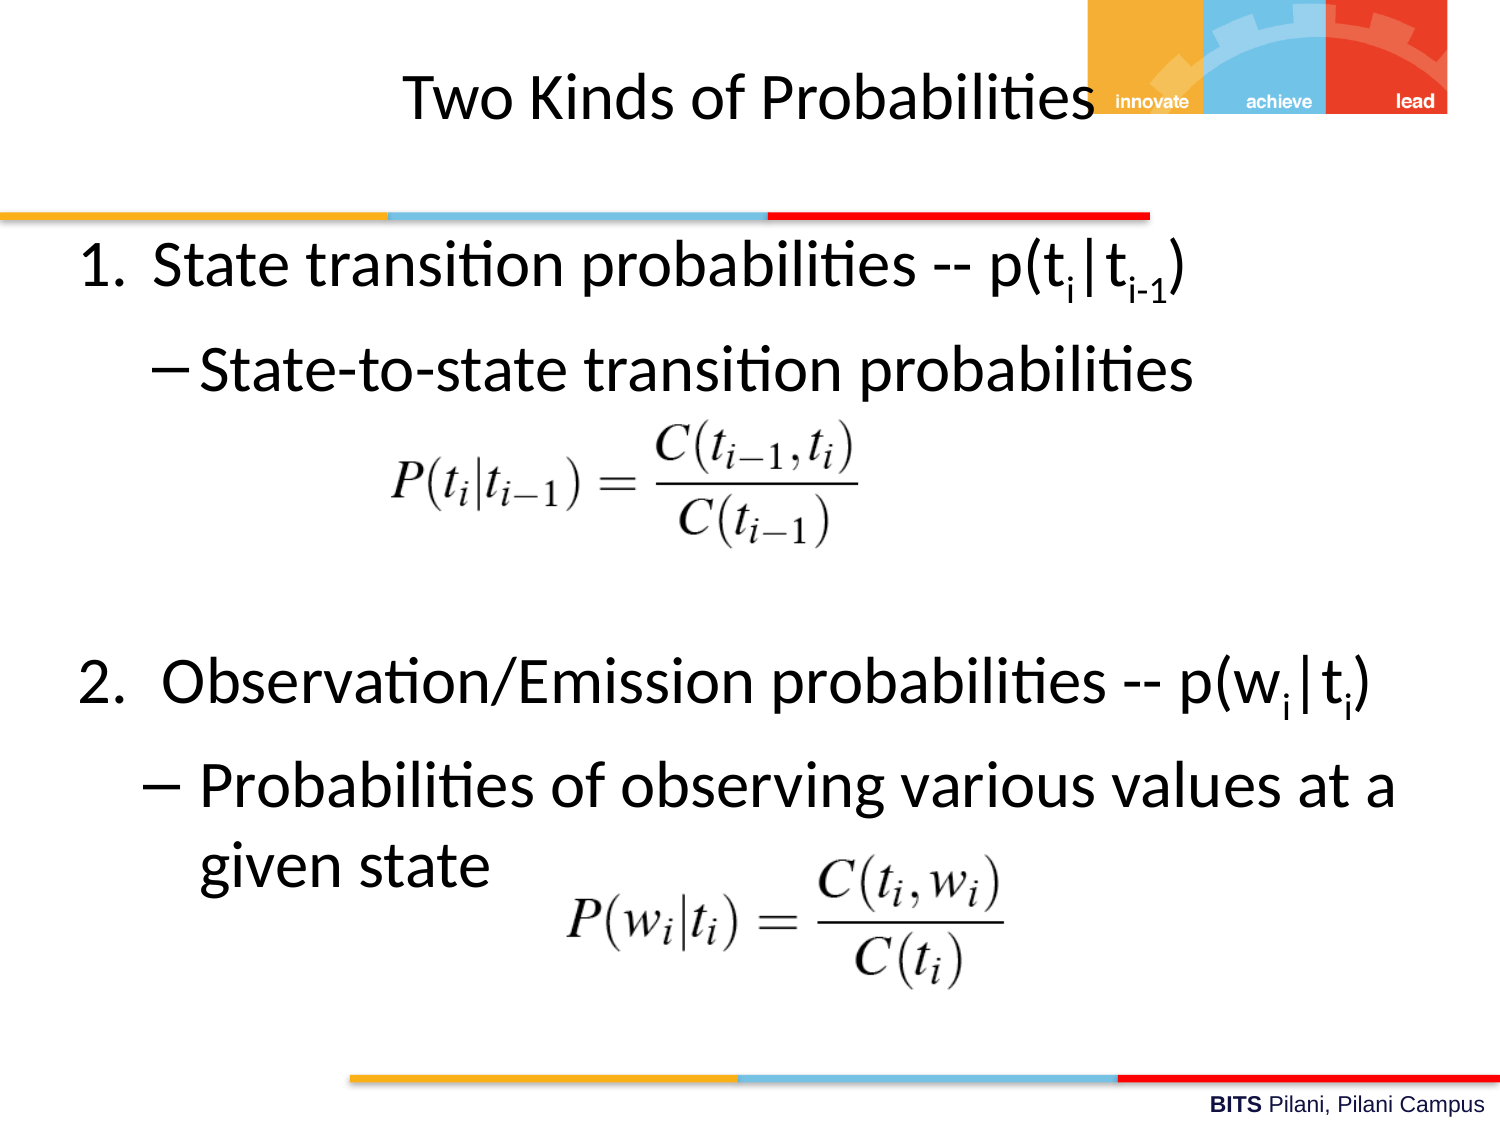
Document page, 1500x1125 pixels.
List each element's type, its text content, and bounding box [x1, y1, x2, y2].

picture [551, 839, 1012, 1001]
title Two Kinds of Probabilities [75, 45, 1425, 212]
picture [385, 412, 874, 557]
picture [1087, 0, 1448, 114]
list State transition probabilities -- p(ti|ti-1) State-to-state transition probabilities Observation/Emission probabilities -- p(wi|ti) Probabilities of observing various values at a given state [62, 212, 1500, 988]
